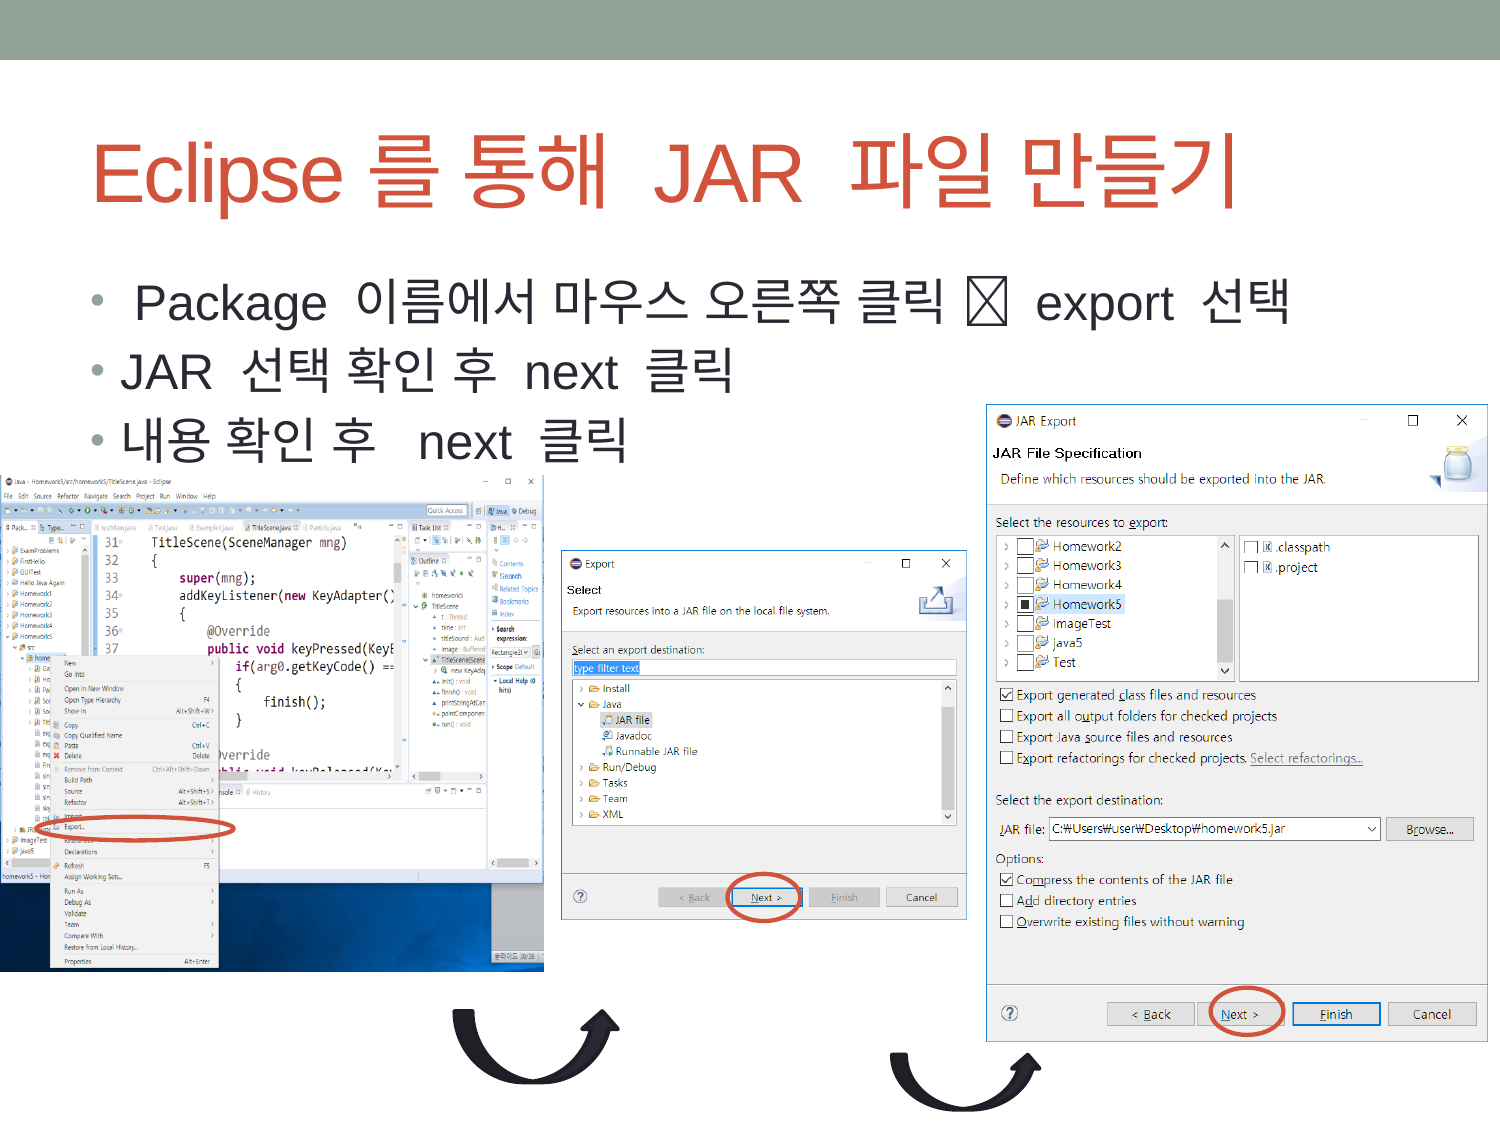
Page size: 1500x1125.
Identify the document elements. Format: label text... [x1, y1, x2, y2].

title Eclipse를 통해 JAR 파일 만들기 [75, 87, 1425, 250]
text_box [889, 1052, 1042, 1112]
text_box [452, 1009, 620, 1085]
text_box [0, 475, 544, 972]
picture [560, 550, 968, 920]
picture [985, 404, 1488, 1043]
list Package 이름에서 마우스 오른쪽 클릭  export 선택 JAR 선택 확인 후 next 클릭 내용 확인 후 next 클릭 [75, 262, 1425, 1063]
